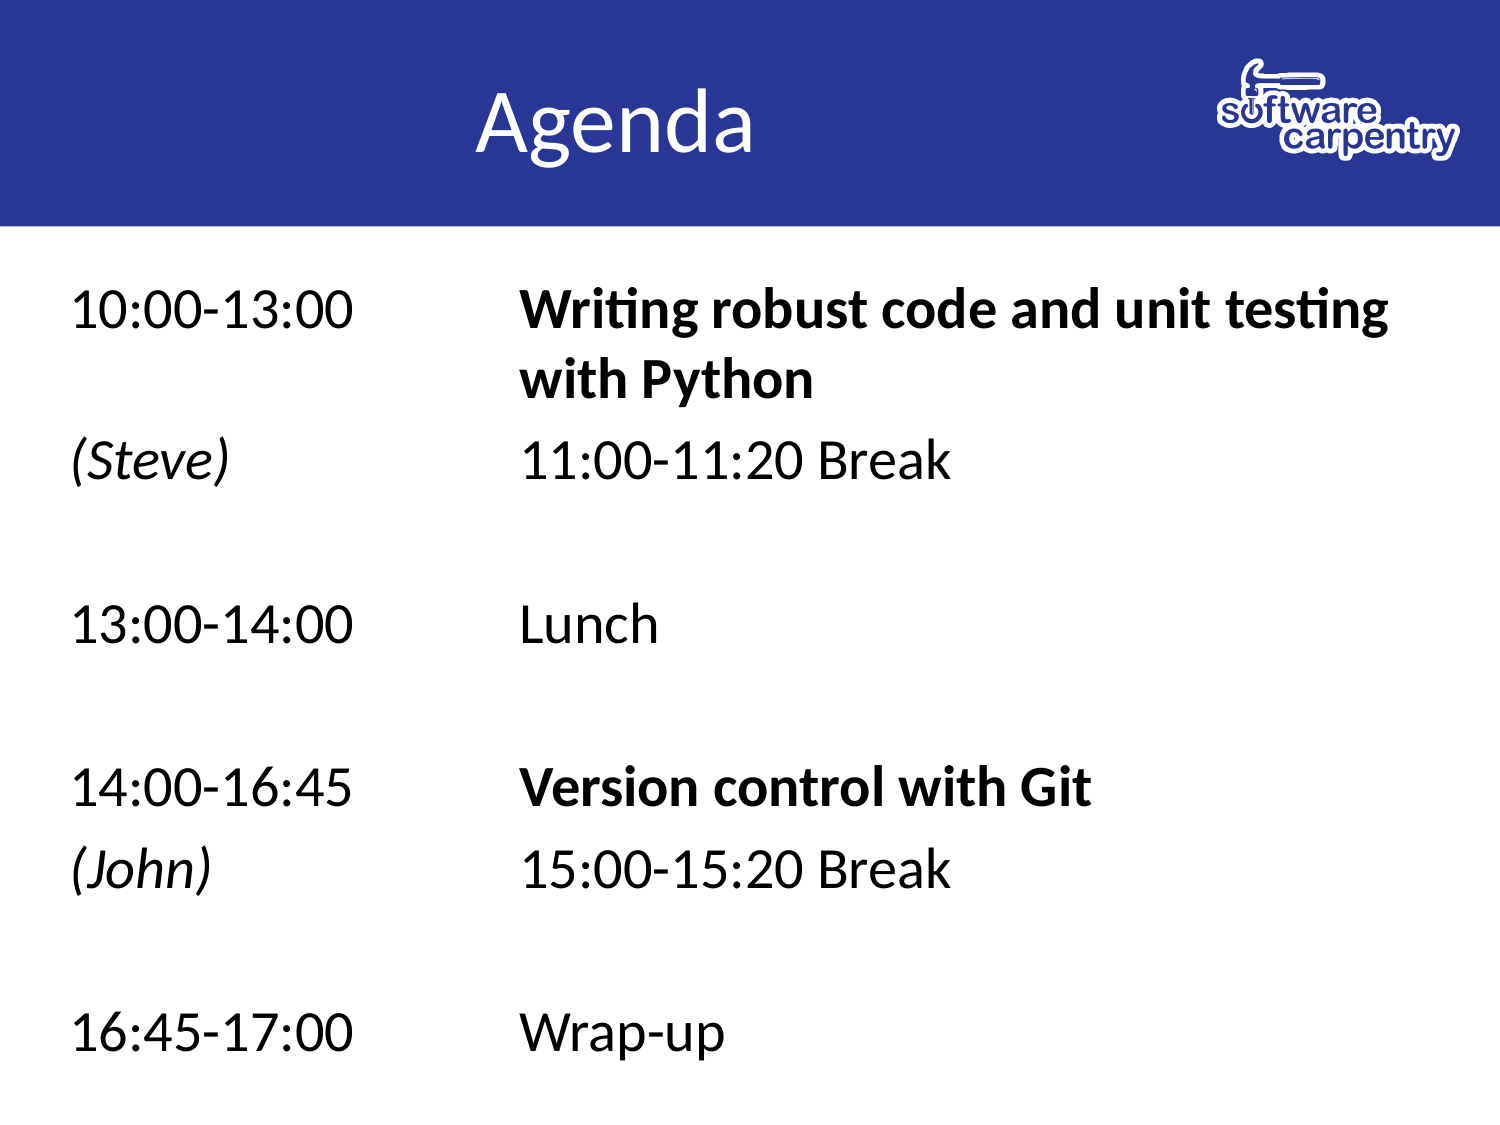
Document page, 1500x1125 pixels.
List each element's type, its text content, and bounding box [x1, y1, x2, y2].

picture [1216, 57, 1461, 161]
title Agenda [51, 21, 1182, 210]
list 10:00-13:00 Writing robust code and unit testing with Python (Steve) 11:00-11:20 Break 13:00-14:00 Lunch 14:00-16:45 Version control with Git (John) 15:00-15:20 Break 16:45-17:00 Wrap-up [54, 262, 1459, 1100]
